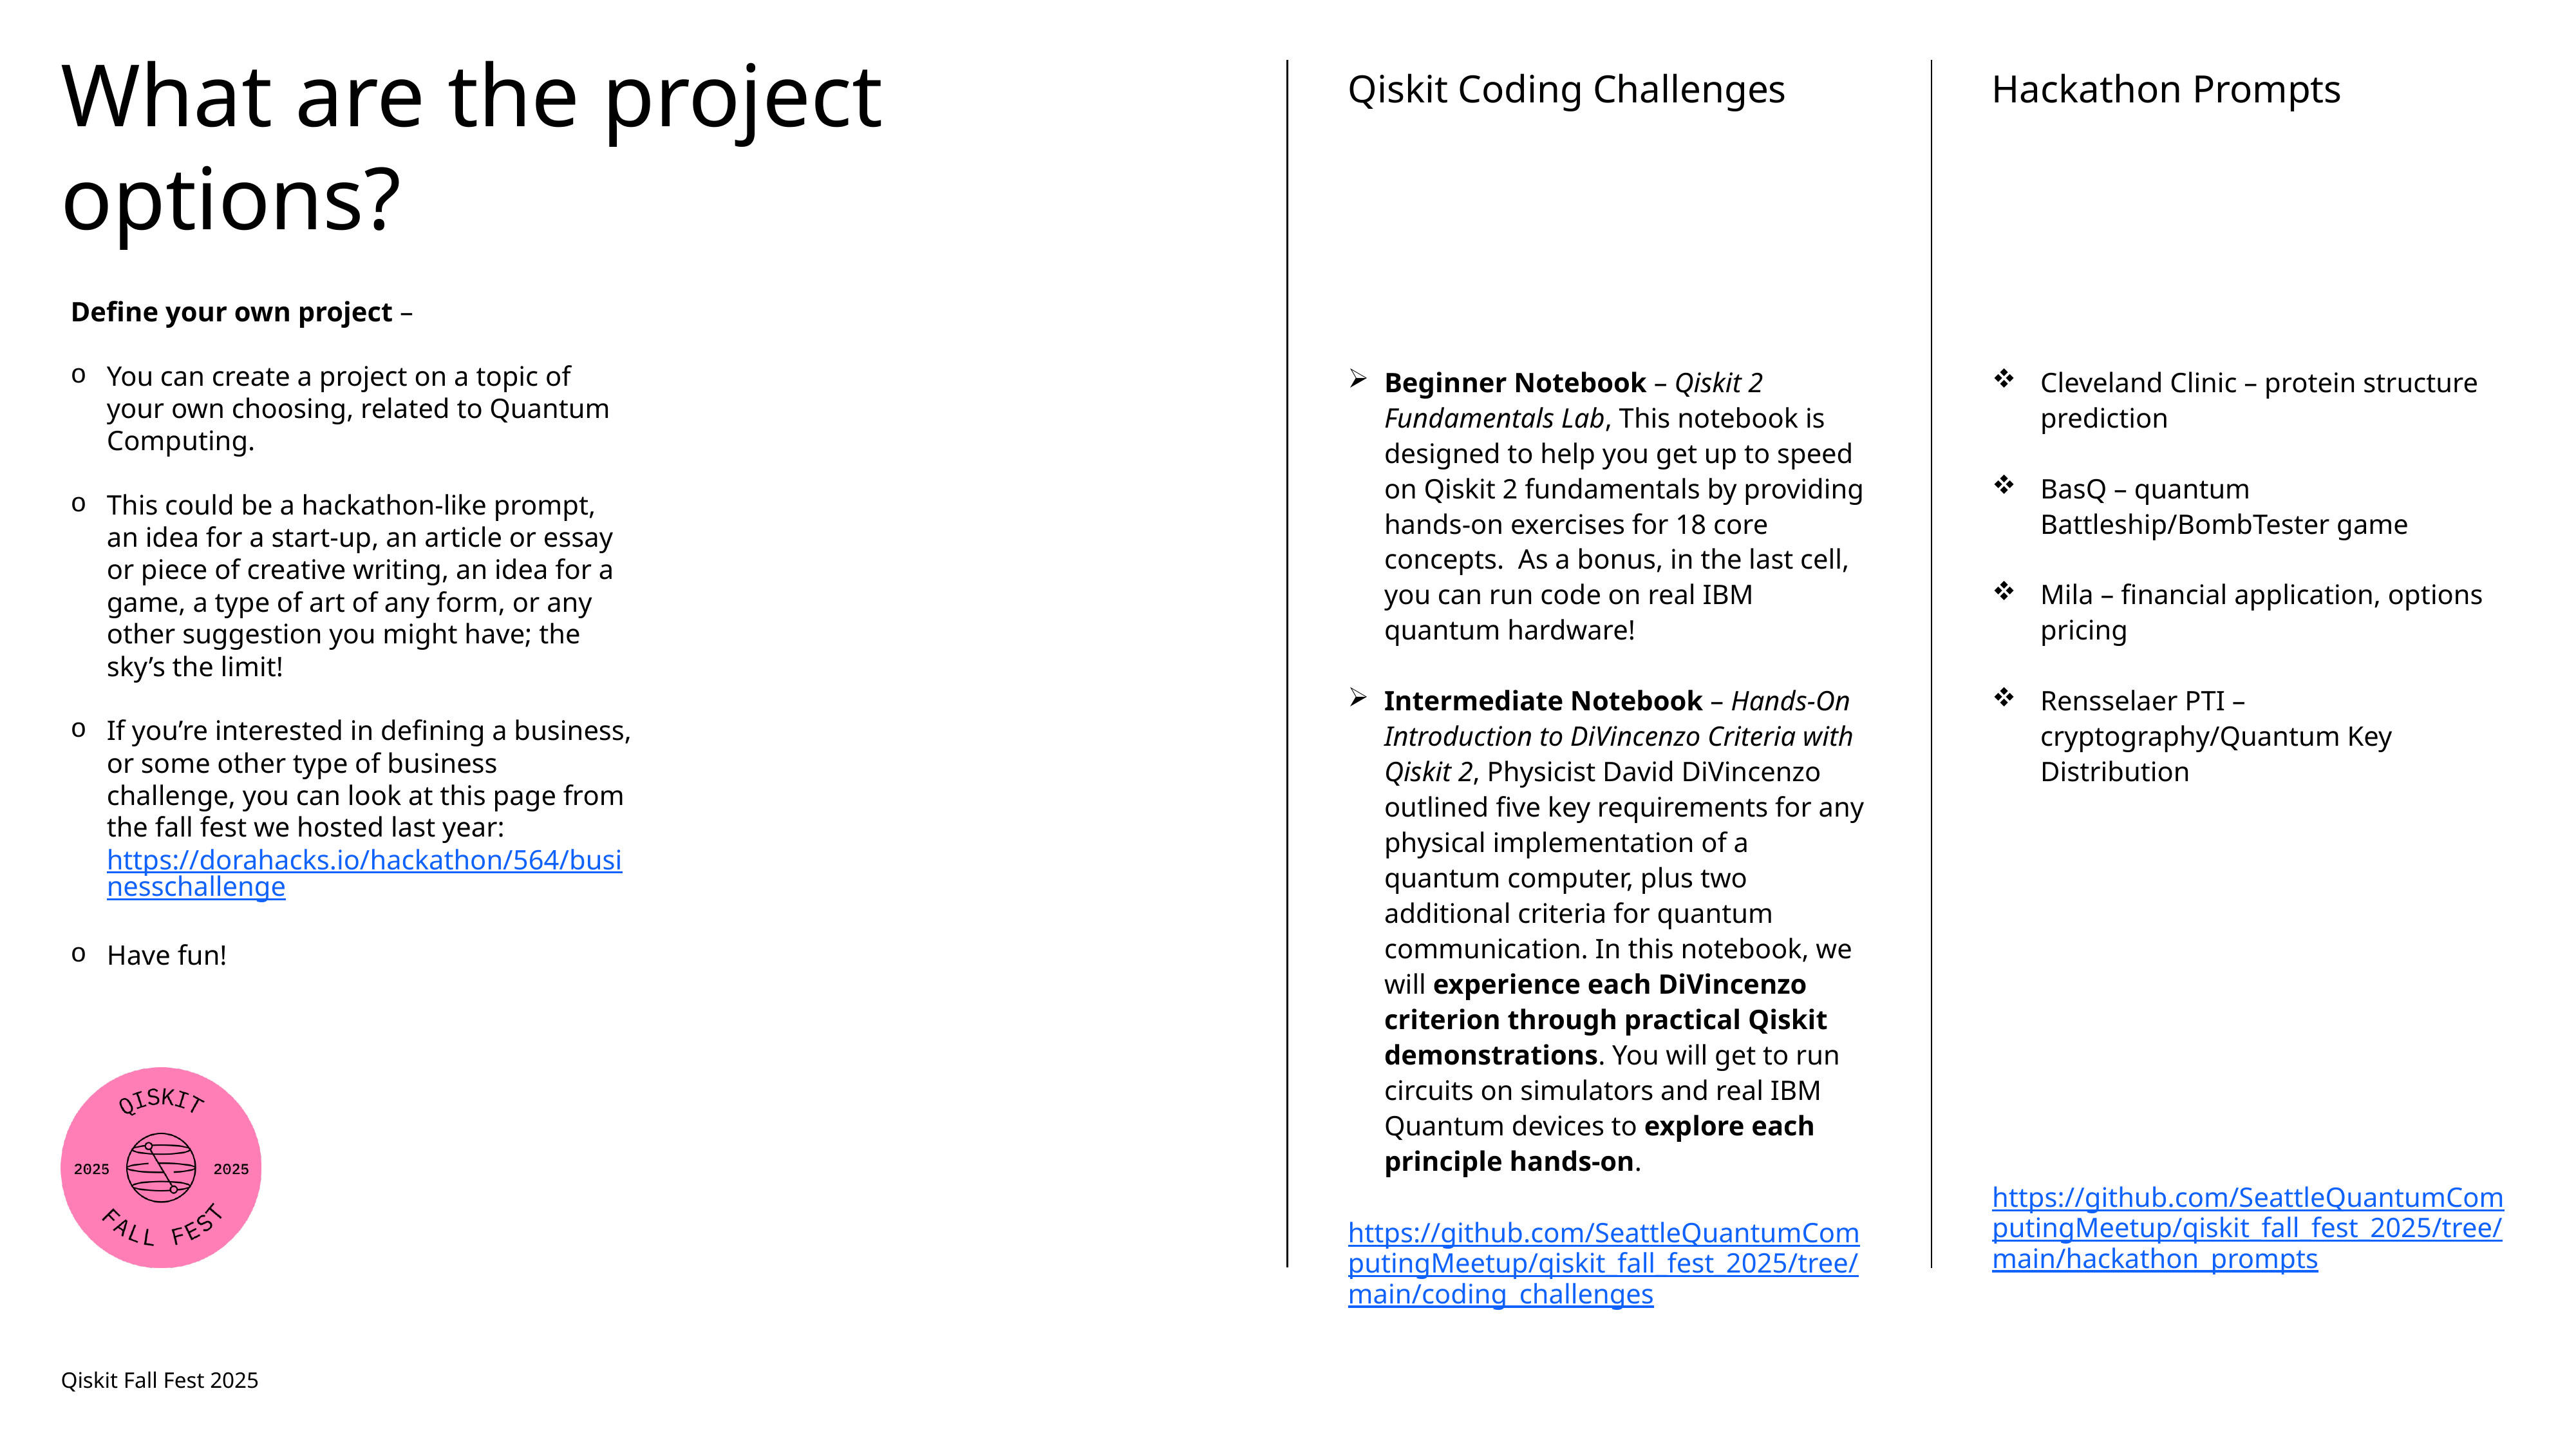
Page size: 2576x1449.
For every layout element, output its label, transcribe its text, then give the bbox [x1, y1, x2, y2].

picture [61, 1067, 261, 1268]
list Qiskit Coding Challenges [1348, 60, 1872, 223]
text_box Define your own project – You can create a project on a topic of your own choosing, related to Quantum Computing. This could be a hackathon-like prompt, an idea for a start-up, an article or essay or piece of creative writing, an idea for a game, a type of art of any form, or any other suggestion you might have; the sky’s the limit! If you’re interested in defining a business, or some other type of business challenge, you can look at this page from the fall fest we hosted last year: https://dorahacks.io/hackathon/564/businesschallenge Have fun! [61, 290, 643, 949]
list Hackathon Prompts [1991, 60, 2516, 223]
list Cleveland Clinic – protein structure prediction BasQ – quantum Battleship/BombTester game Mila – financial application, options pricing Rensselaer PTI – cryptography/Quantum Key Distribution https://github.com/SeattleQuantumComputingMeetup/qiskit_fall_fest_2025/tree/main/hackathon_prompts [1991, 361, 2516, 1353]
list Beginner Notebook – Qiskit 2 Fundamentals Lab, This notebook is designed to help you get up to speed on Qiskit 2 fundamentals by providing hands-on exercises for 18 core concepts. As a bonus, in the last cell, you can run code on real IBM quantum hardware! Intermediate Notebook – Hands-On Introduction to DiVincenzo Criteria with Qiskit 2, Physicist David DiVincenzo outlined five key requirements for any physical implementation of a quantum computer, plus two additional criteria for quantum communication. In this notebook, we will experience each DiVincenzo criterion through practical Qiskit demonstrations. You will get to run circuits on simulators and real IBM Quantum devices to explore each principle hands-on. https://github.com/SeattleQuantumComputingMeetup/qiskit_fall_fest_2025/tree/main/coding_challenges [1348, 361, 1872, 1353]
footer Qiskit Fall Fest 2025 [61, 1352, 585, 1393]
title What are the project options? [60, 40, 1227, 524]
